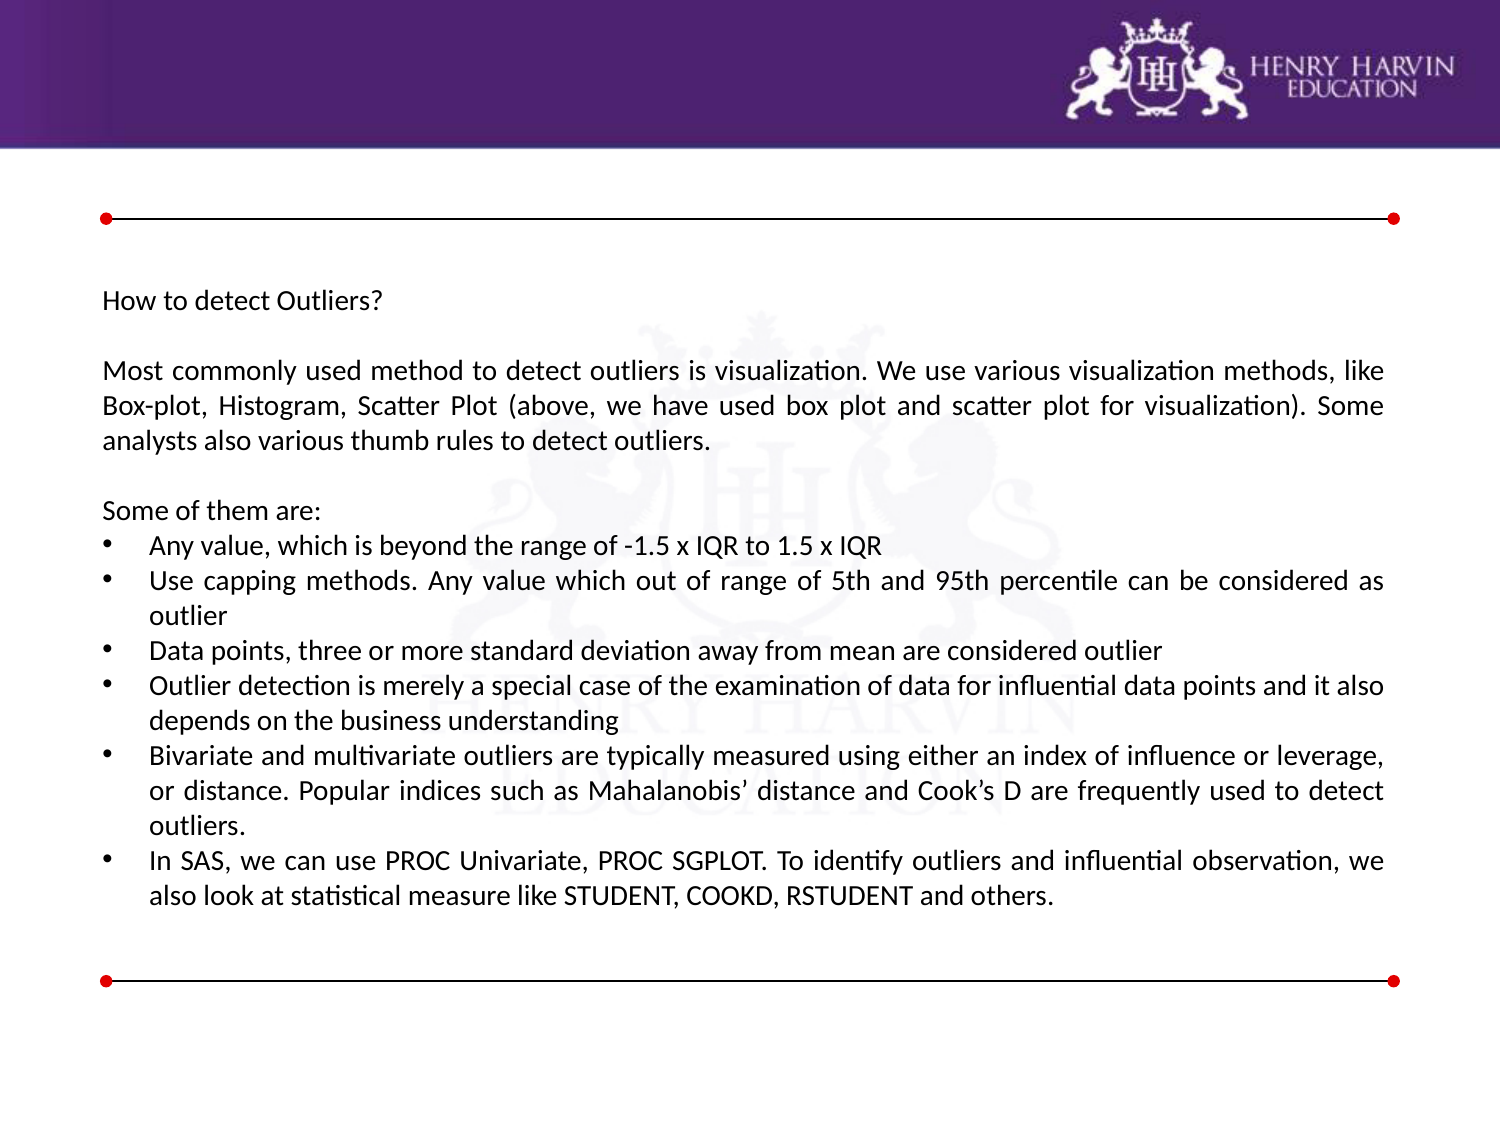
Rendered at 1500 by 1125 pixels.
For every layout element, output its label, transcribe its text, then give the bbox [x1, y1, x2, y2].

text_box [99, 212, 1401, 226]
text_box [99, 974, 1401, 988]
text_box How to detect Outliers? Most commonly used method to detect outliers is visualization. We use various visualization methods, like Box-plot, Histogram, Scatter Plot (above, we have used box plot and scatter plot for visualization). Some analysts also various thumb rules to detect outliers. Some of them are: Any value, which is beyond the range of -1.5 x IQR to 1.5 x IQR Use capping methods. Any value which out of range of 5th and 95th percentile can be considered as outlier Data points, three or more standard deviation away from mean are considered outlier Outlier detection is merely a special case of the examination of data for influential data points and it also depends on the business understanding Bivariate and multivariate outliers are typically measured using either an index of influence or leverage, or distance. Popular indices such as Mahalanobis’ distance and Cook’s D are frequently used to detect outliers. In SAS, we can use PROC Univariate, PROC SGPLOT. To identify outliers and influential observation, we also look at statistical measure like STUDENT, COOKD, RSTUDENT and others. [87, 274, 1400, 919]
picture [0, 0, 1500, 1125]
